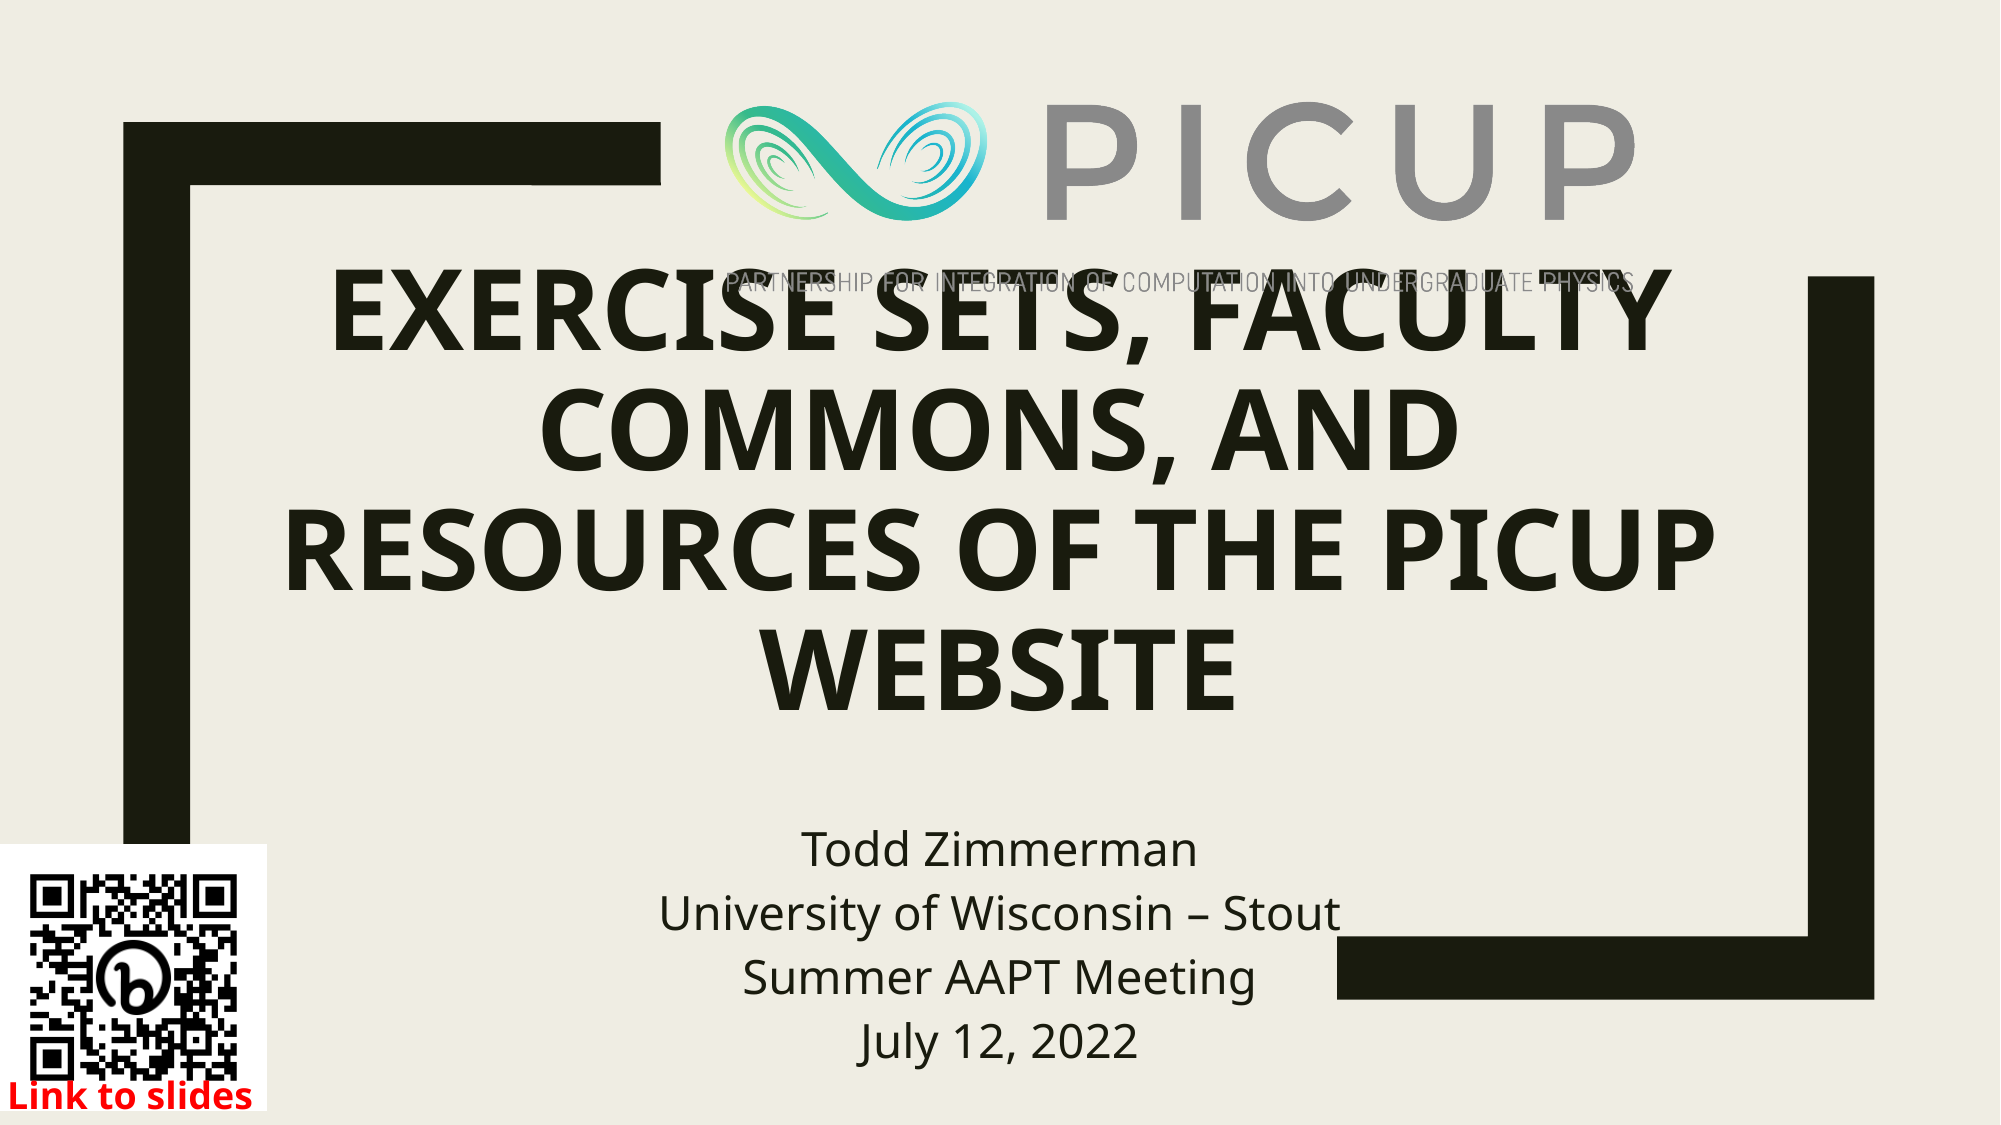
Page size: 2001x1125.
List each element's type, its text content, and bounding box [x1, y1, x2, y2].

subtitle Todd Zimmerman University of Wisconsin – Stout Summer AAPT Meeting July 12, 2022 [249, 805, 1750, 1077]
title Exercise Sets, Faculty Commons, and Resources of the PICUP Website [249, 350, 1750, 742]
picture [655, 30, 1704, 369]
picture [0, 844, 267, 1111]
text_box Link to slides [0, 1065, 269, 1125]
